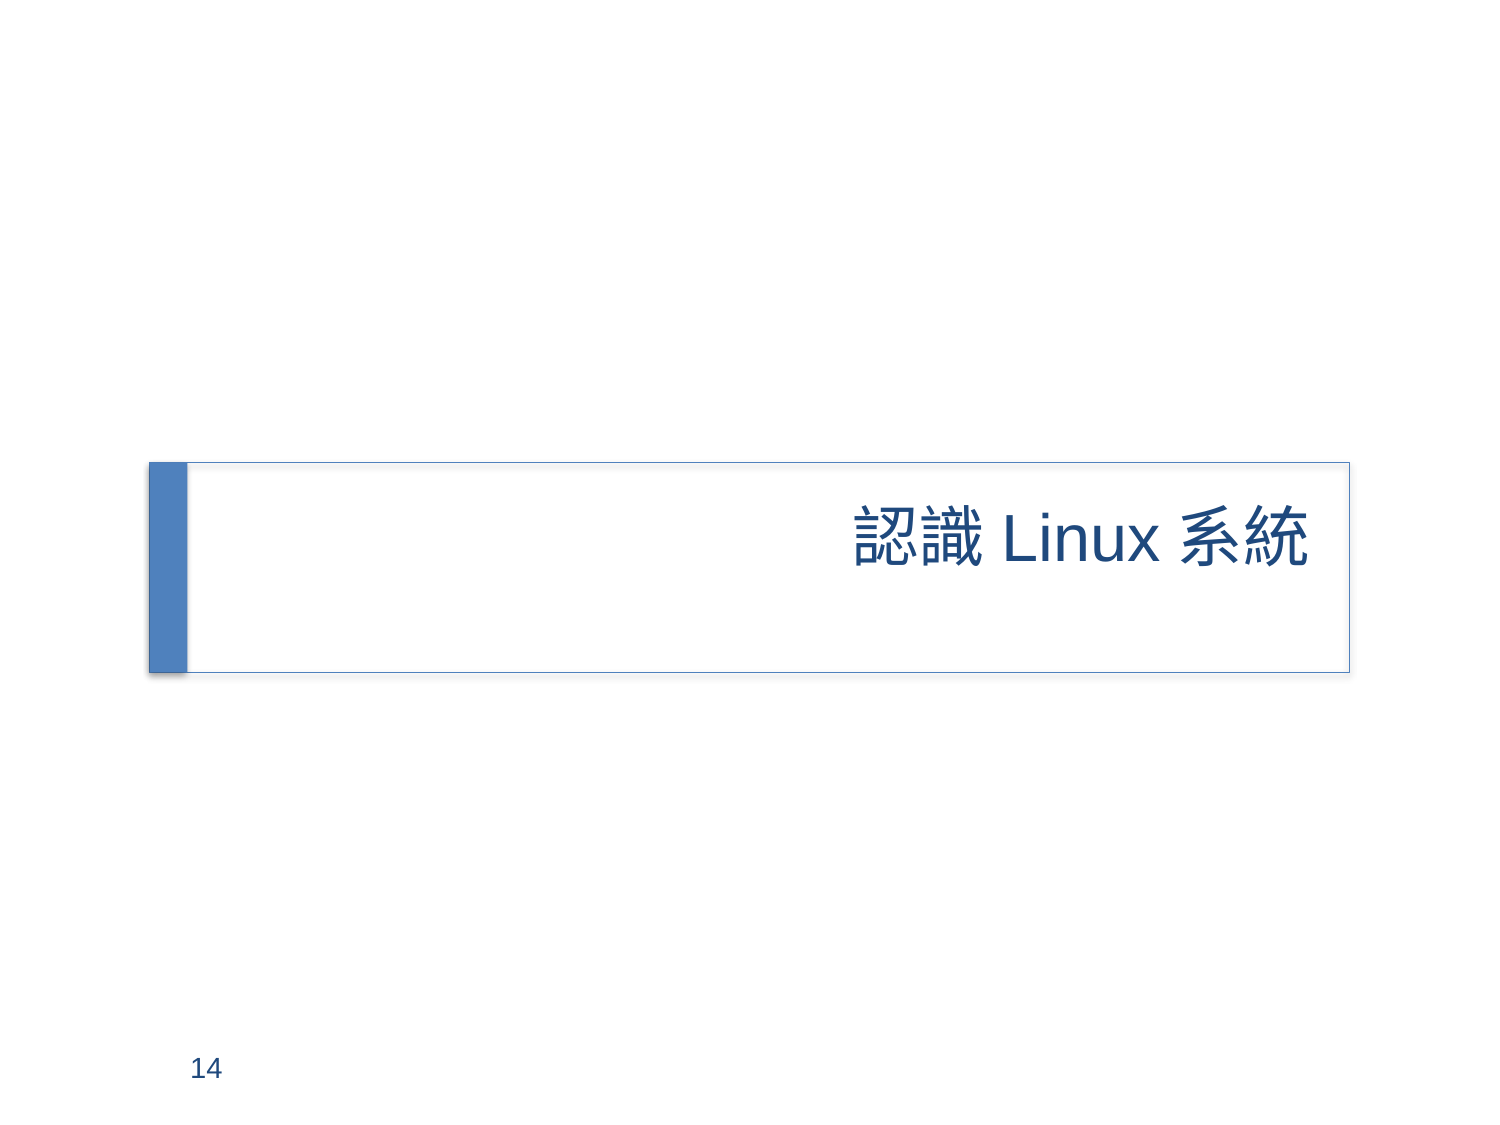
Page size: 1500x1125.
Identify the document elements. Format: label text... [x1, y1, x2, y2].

title 認識Linux系統 [200, 487, 1325, 663]
slide_number 14 [175, 1042, 425, 1103]
